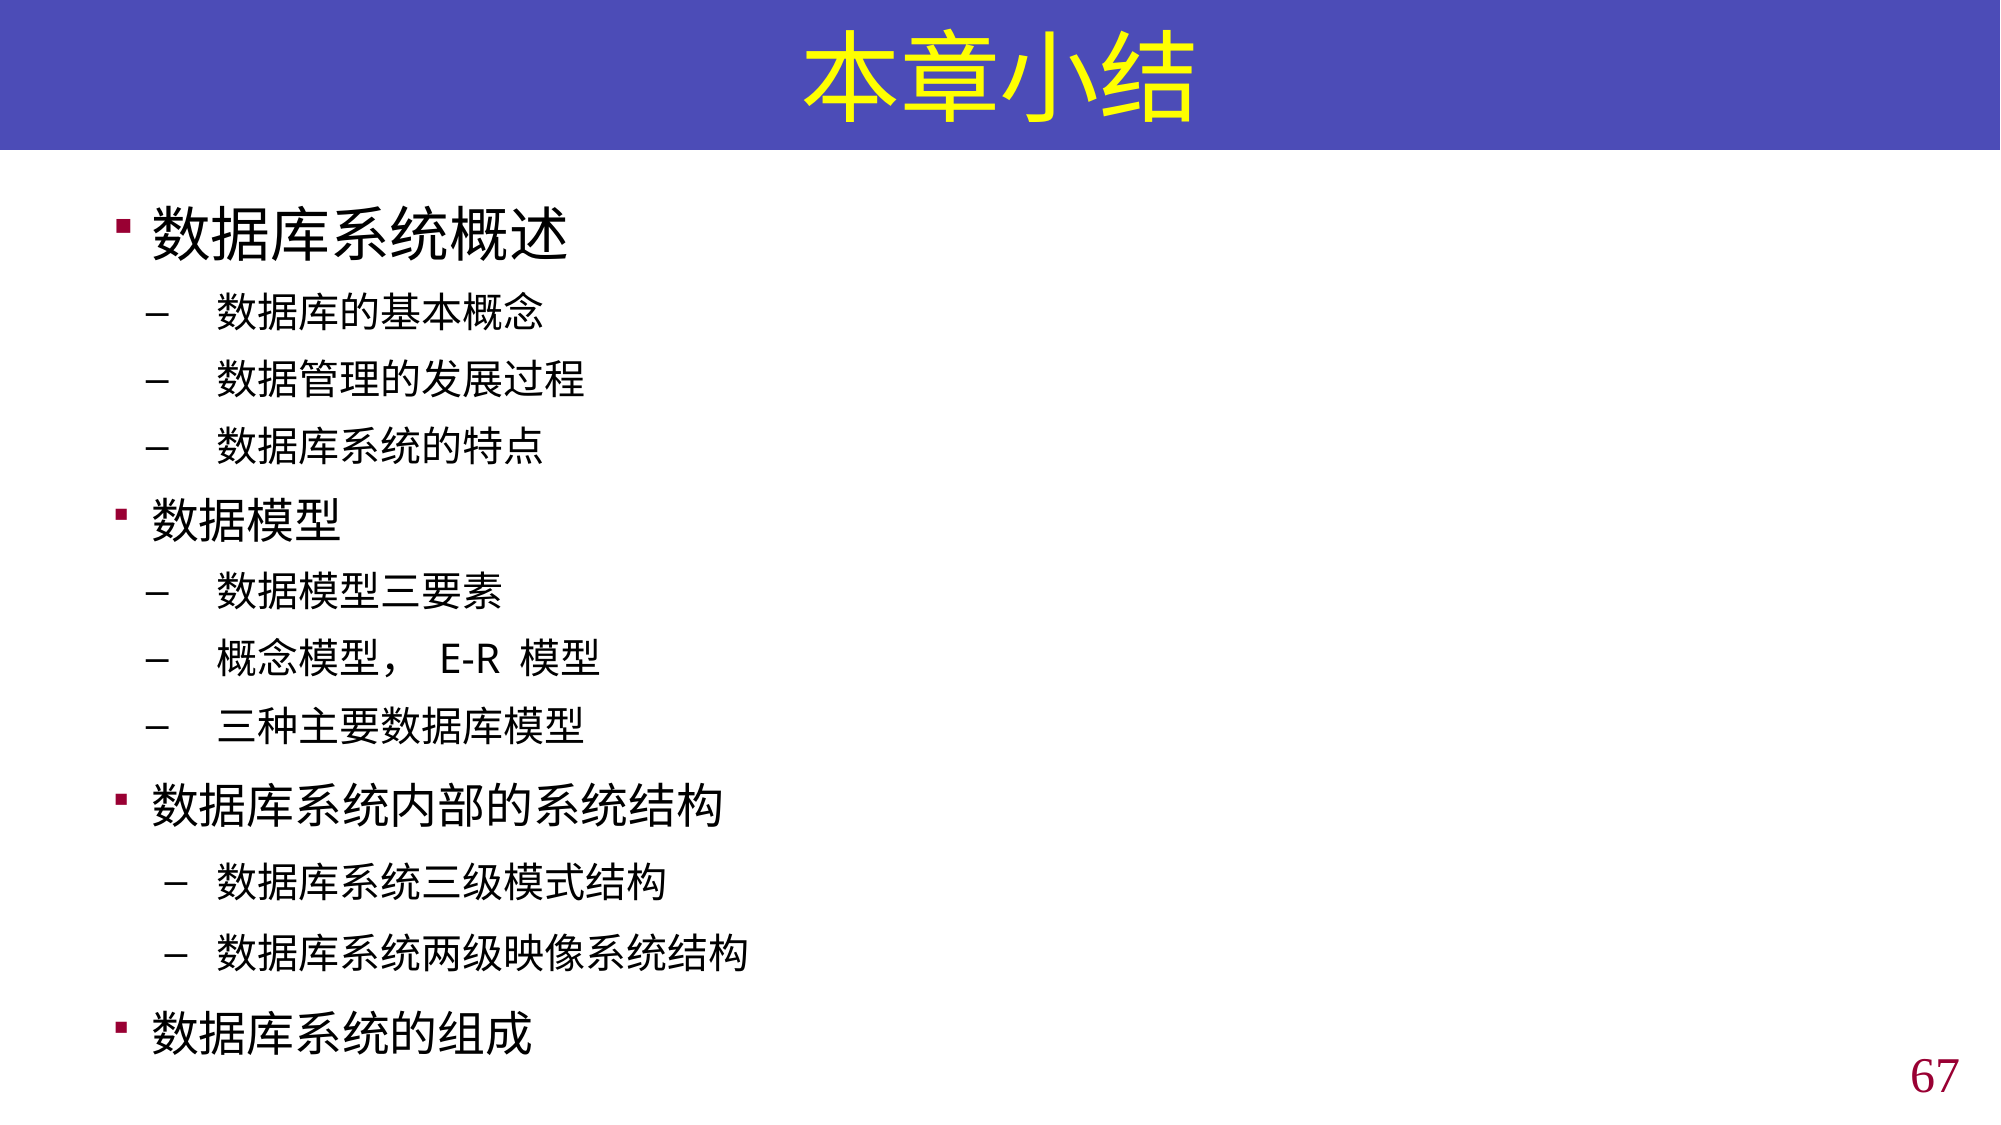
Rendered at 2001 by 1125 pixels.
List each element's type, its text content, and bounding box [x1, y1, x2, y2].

title 本章小结 [0, 0, 2000, 150]
list 数据库系统概述 数据库的基本概念 数据管理的发展过程 数据库系统的特点 数据模型 数据模型三要素 概念模型， E-R 模型 三种主要数据库模型 数据库系统内部的系统结构 数据库系统三级模式结构 数据库系统两级映像系统结构 数据库系统的组成 [97, 174, 1904, 1073]
slide_number 66 [1550, 1048, 1975, 1096]
